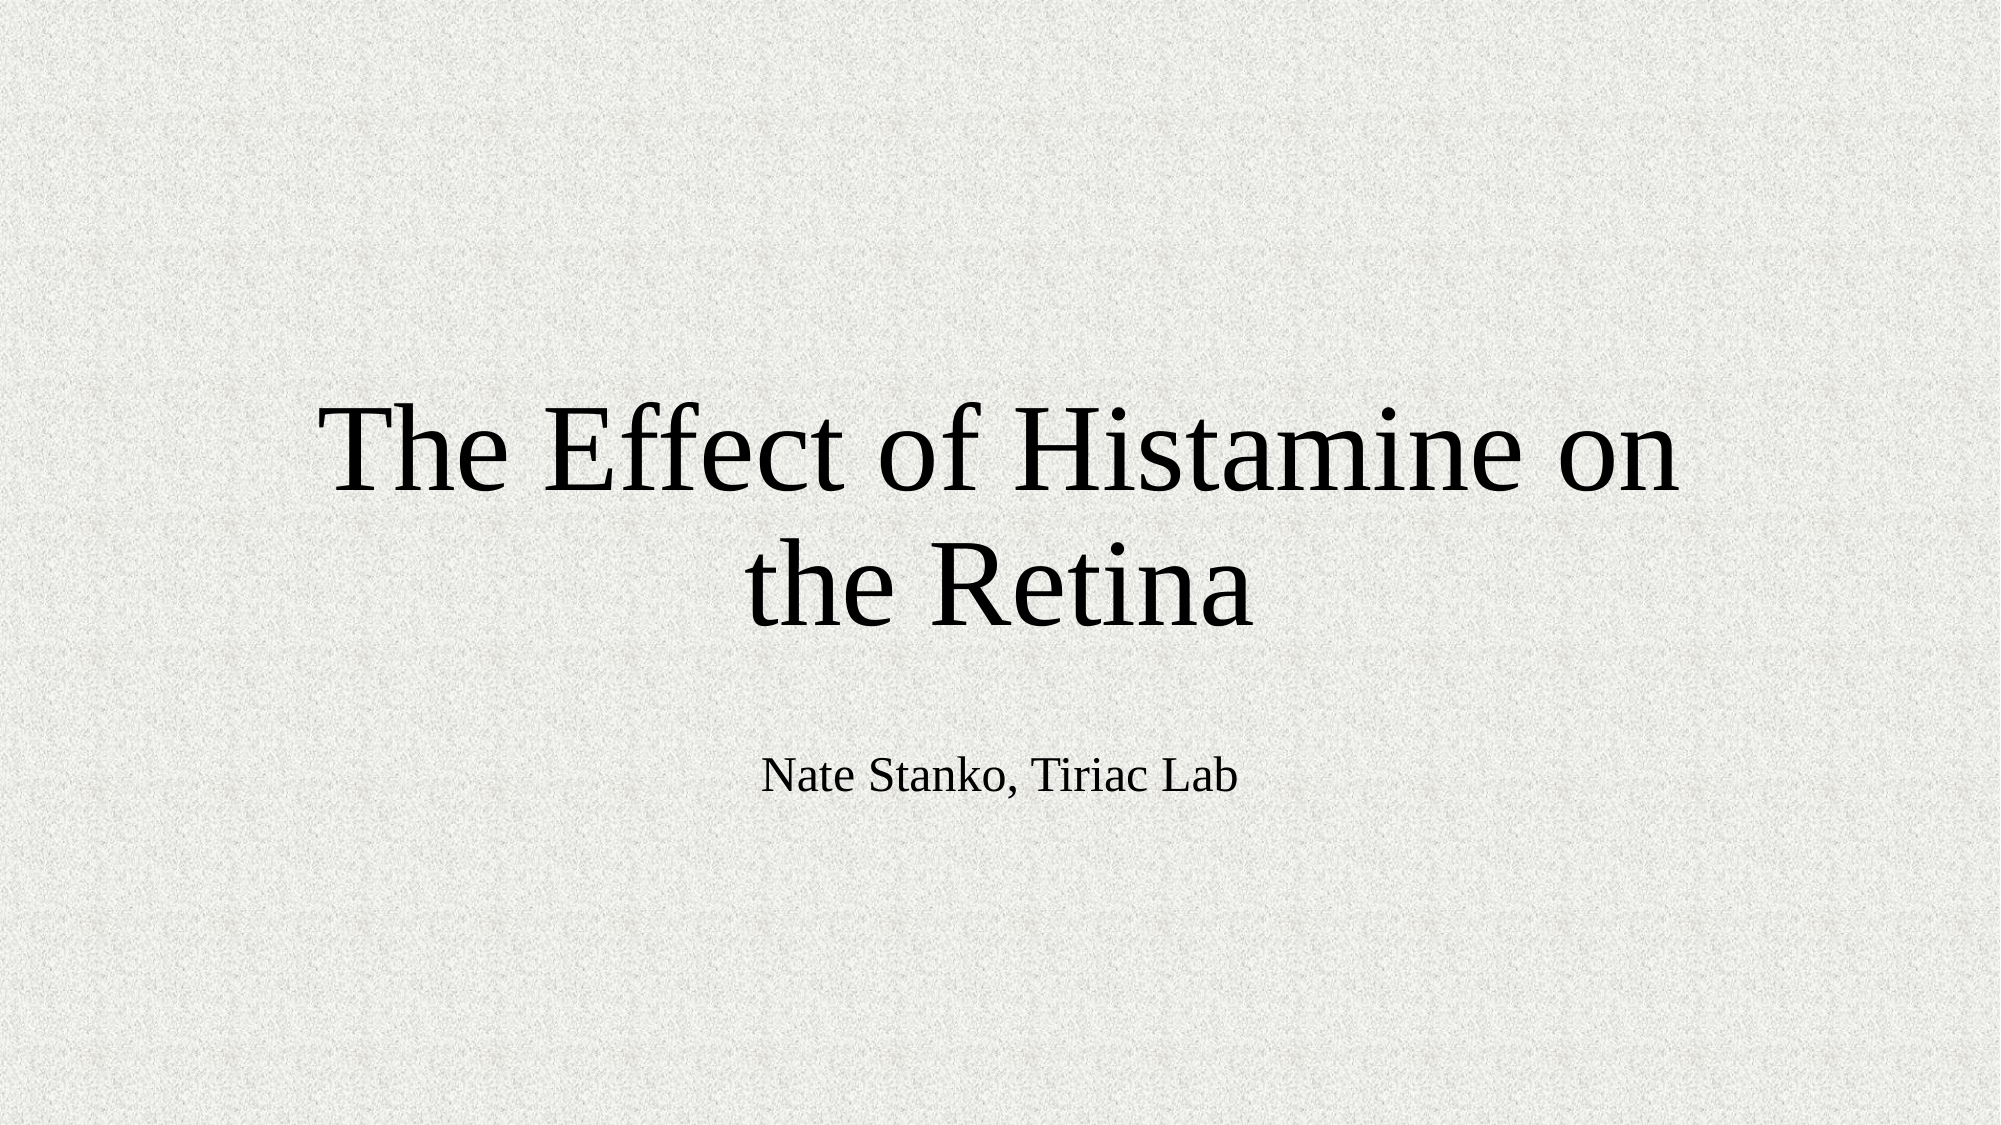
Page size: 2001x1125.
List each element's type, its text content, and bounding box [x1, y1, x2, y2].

title The Effect of Histamine on the Retina [249, 268, 1750, 661]
subtitle Nate Stanko, Tiriac Lab [249, 740, 1750, 1013]
picture [0, 0, 2001, 1125]
